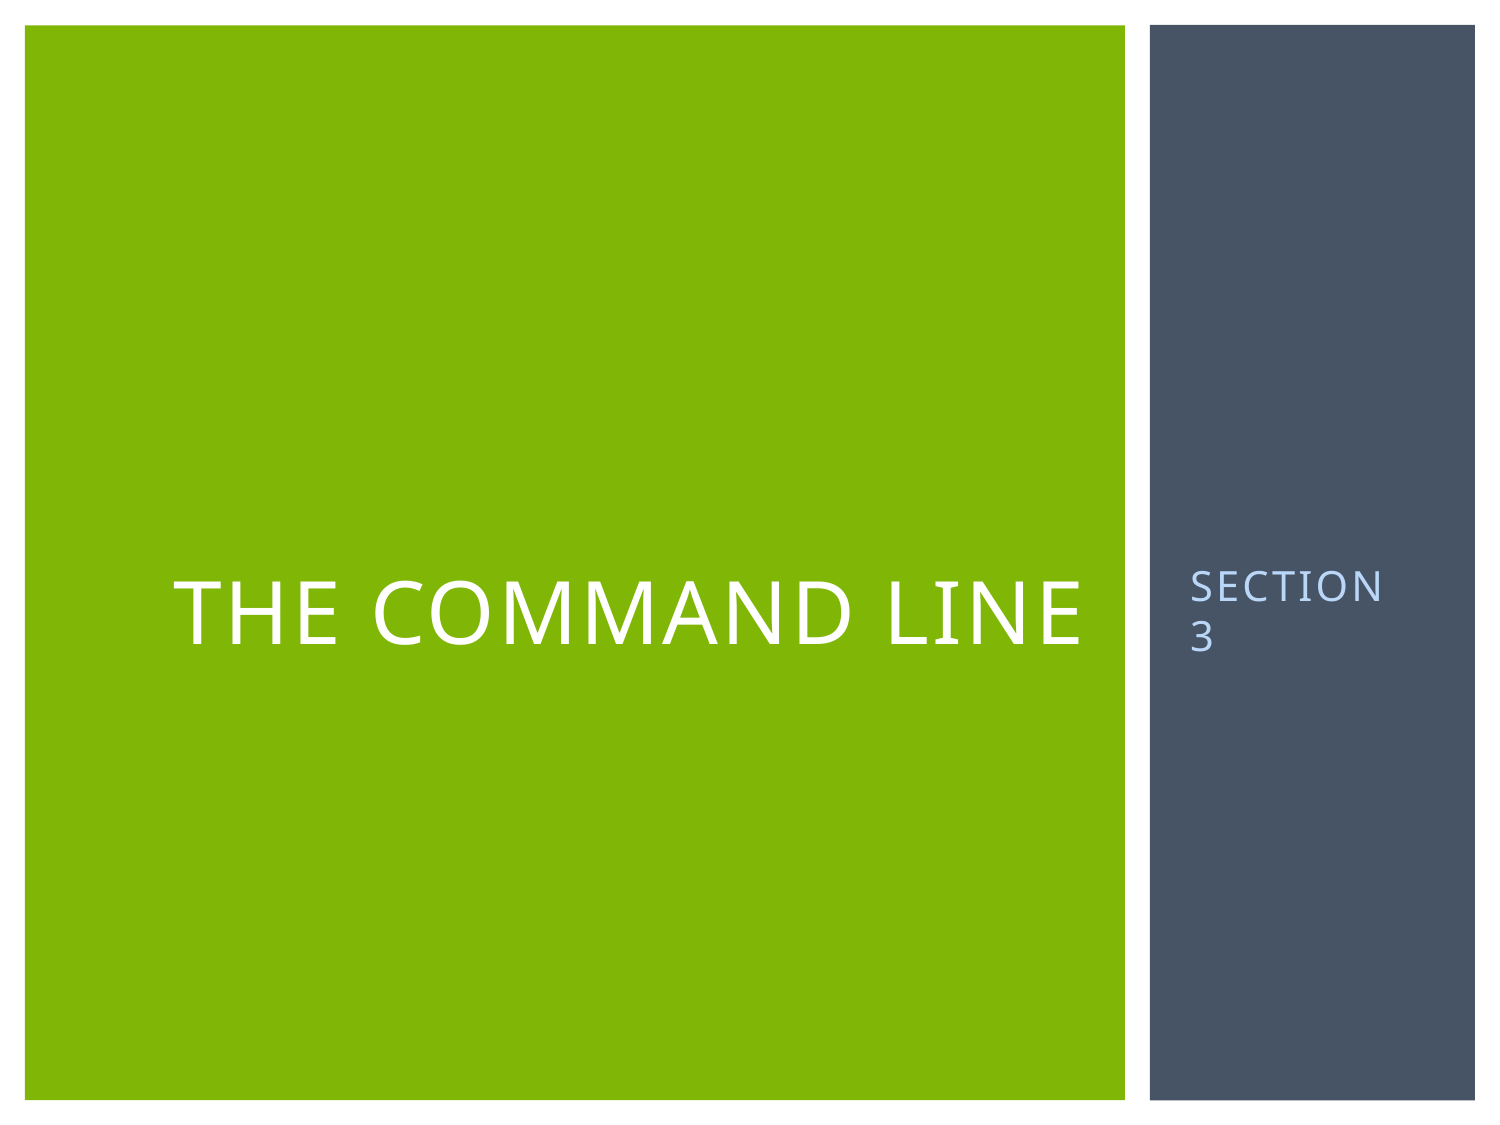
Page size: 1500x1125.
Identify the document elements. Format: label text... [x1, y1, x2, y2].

title The Command line [62, 474, 1100, 745]
list SECTION 3 [1175, 474, 1438, 745]
